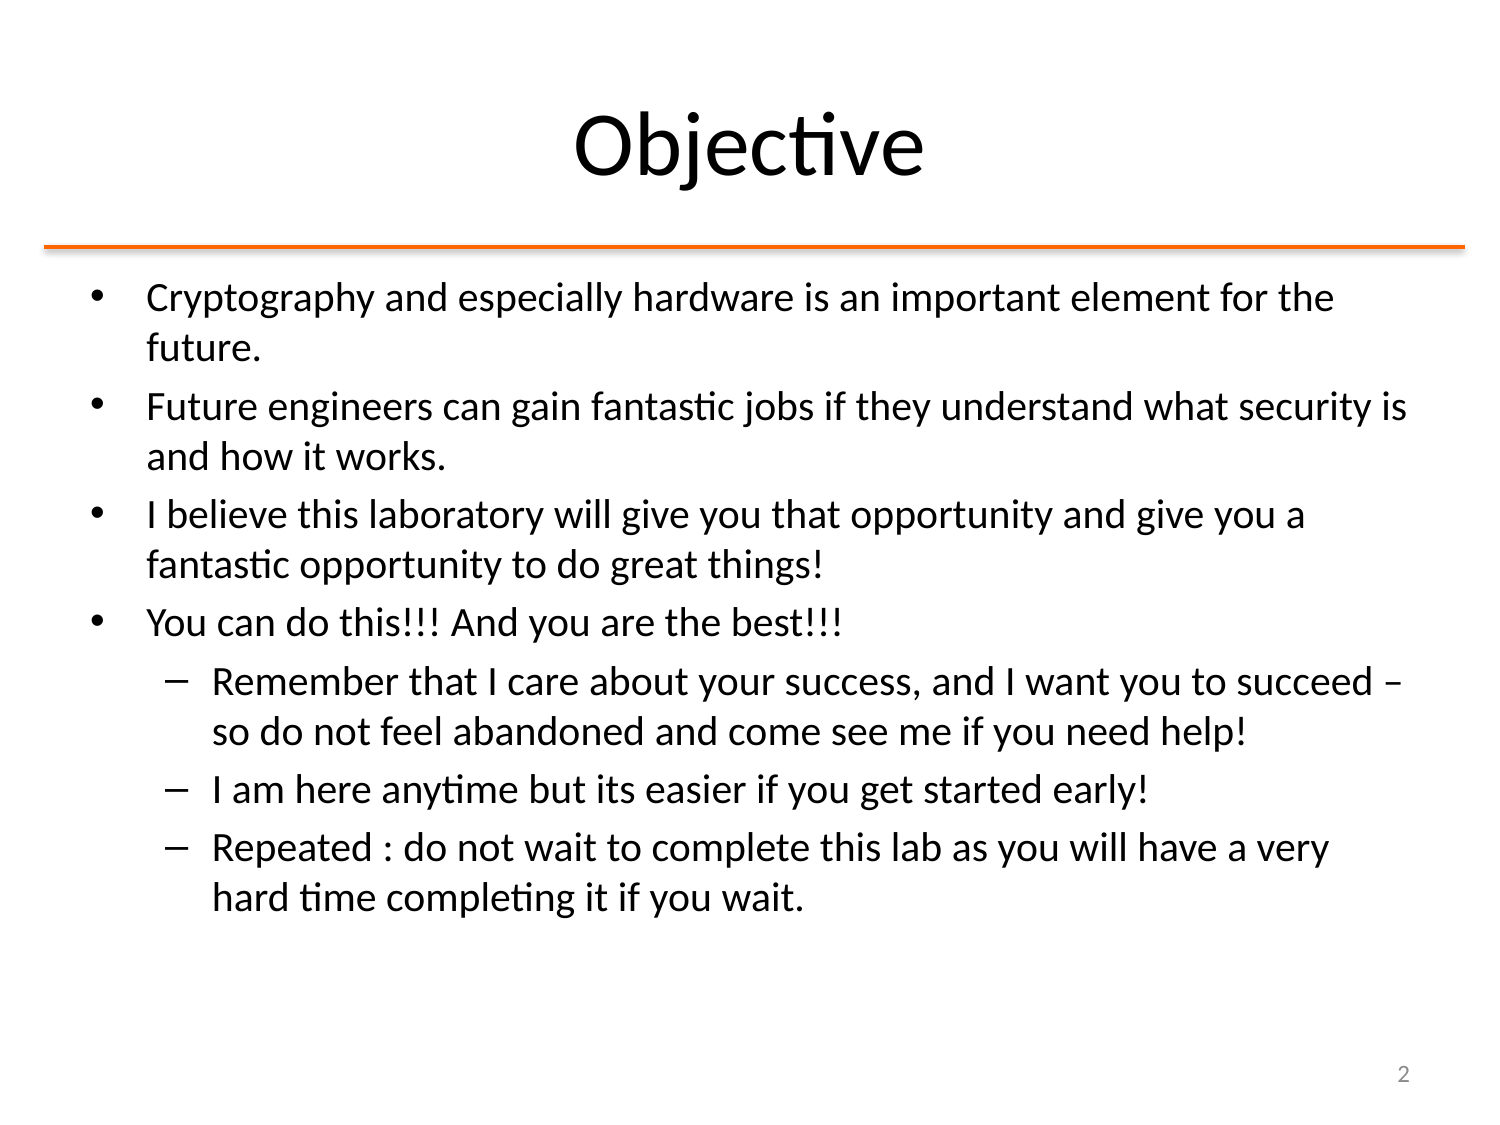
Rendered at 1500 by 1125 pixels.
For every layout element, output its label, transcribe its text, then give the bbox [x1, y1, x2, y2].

list Cryptography and especially hardware is an important element for the future. Future engineers can gain fantastic jobs if they understand what security is and how it works. I believe this laboratory will give you that opportunity and give you a fantastic opportunity to do great things! You can do this!!! And you are the best!!! Remember that I care about your success, and I want you to succeed – so do not feel abandoned and come see me if you need help! I am here anytime but its easier if you get started early! Repeated : do not wait to complete this lab as you will have a very hard time completing it if you wait. [75, 262, 1425, 1005]
title Objective [75, 45, 1425, 233]
slide_number 2 [1074, 1042, 1425, 1103]
